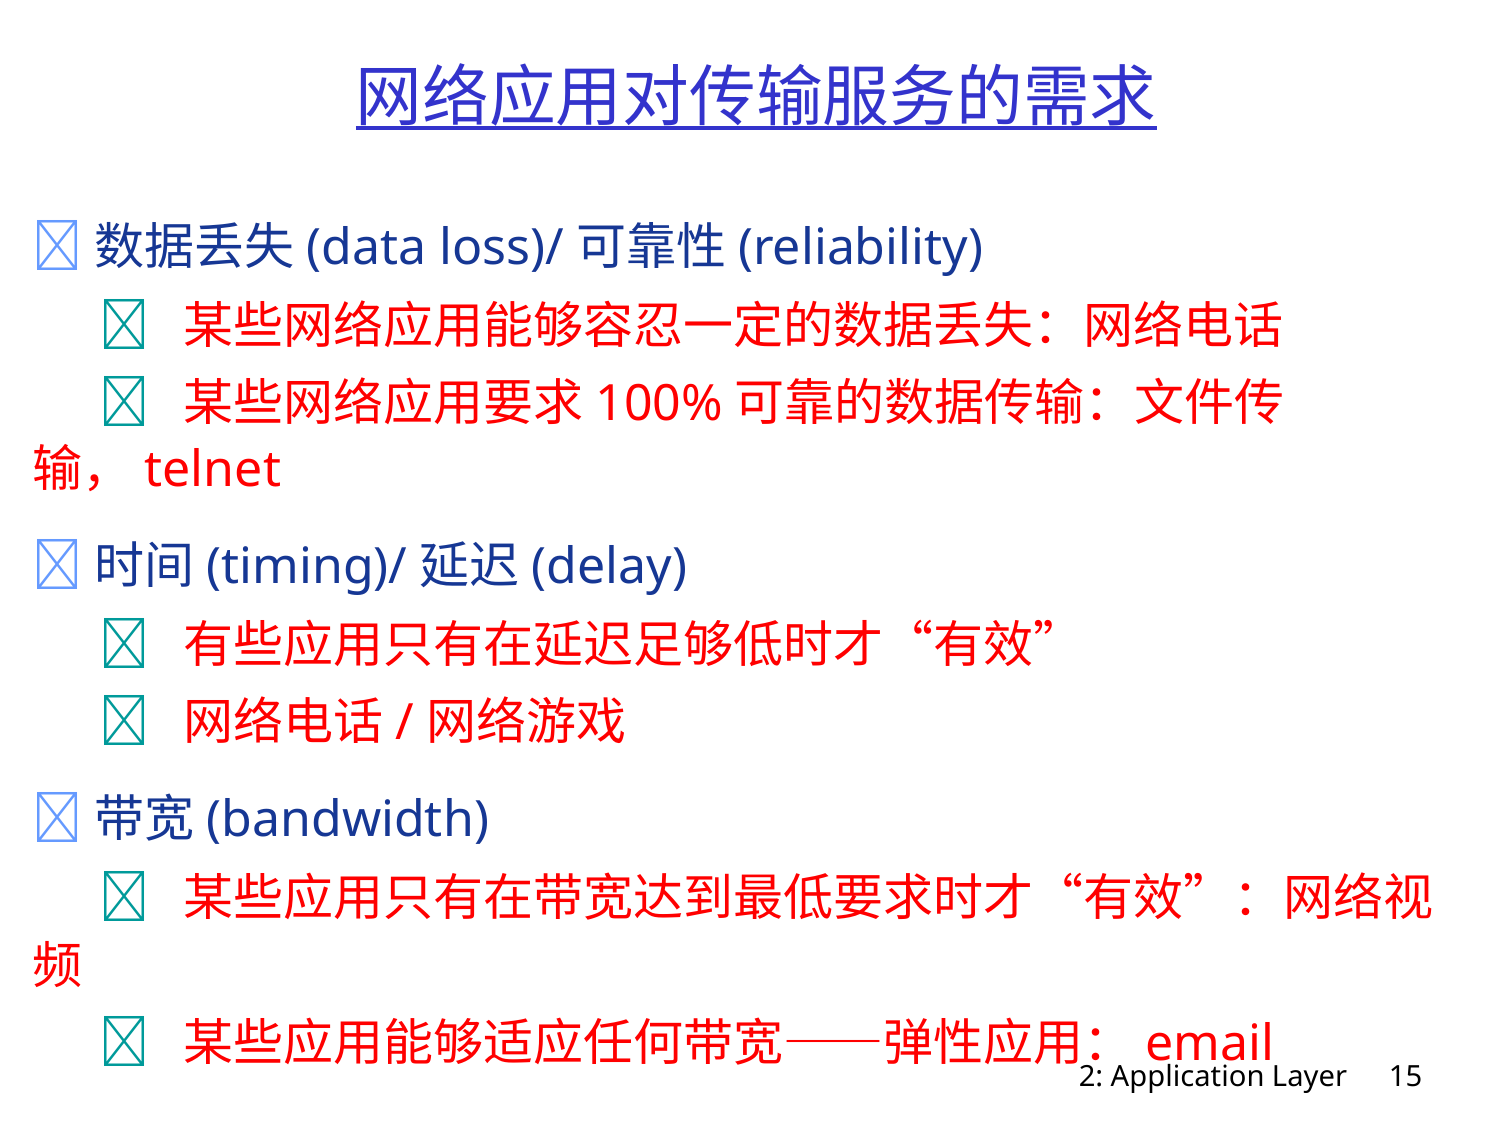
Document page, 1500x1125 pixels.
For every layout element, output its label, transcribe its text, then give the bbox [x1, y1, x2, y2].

slide_number 15 [1362, 1078, 1438, 1125]
title 网络应用对传输服务的需求 [74, 0, 1438, 188]
footer 2: Application Layer [887, 1078, 1362, 1125]
text_box 数据丢失(data loss)/可靠性(reliability)  某些网络应用能够容忍一定的数据丢失：网络电话  某些网络应用要求100%可靠的数据传输：文件传输，telnet 时间(timing)/延迟(delay)  有些应用只有在延迟足够低时才“有效”  网络电话/网络游戏 带宽(bandwidth)  某些应用只有在带宽达到最低要求时才“有效”：网络视频  某些应用能够适应任何带宽——弹性应用：email [32, 210, 1480, 1078]
